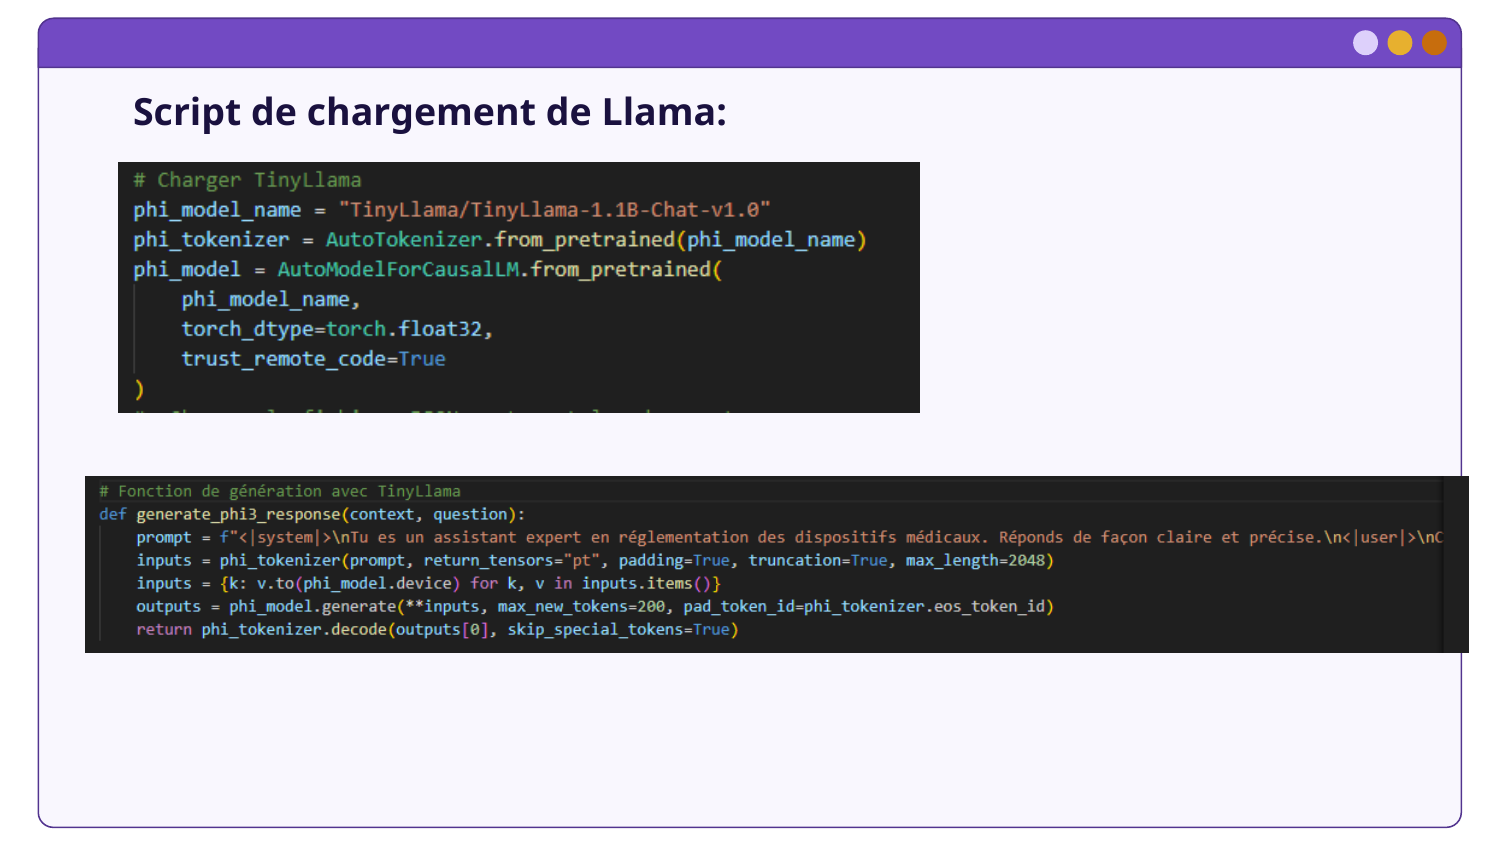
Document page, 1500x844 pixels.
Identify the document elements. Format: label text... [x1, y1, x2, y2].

picture [84, 476, 1469, 653]
picture [117, 162, 920, 413]
title Script de chargement de Llama: [118, 72, 1382, 167]
